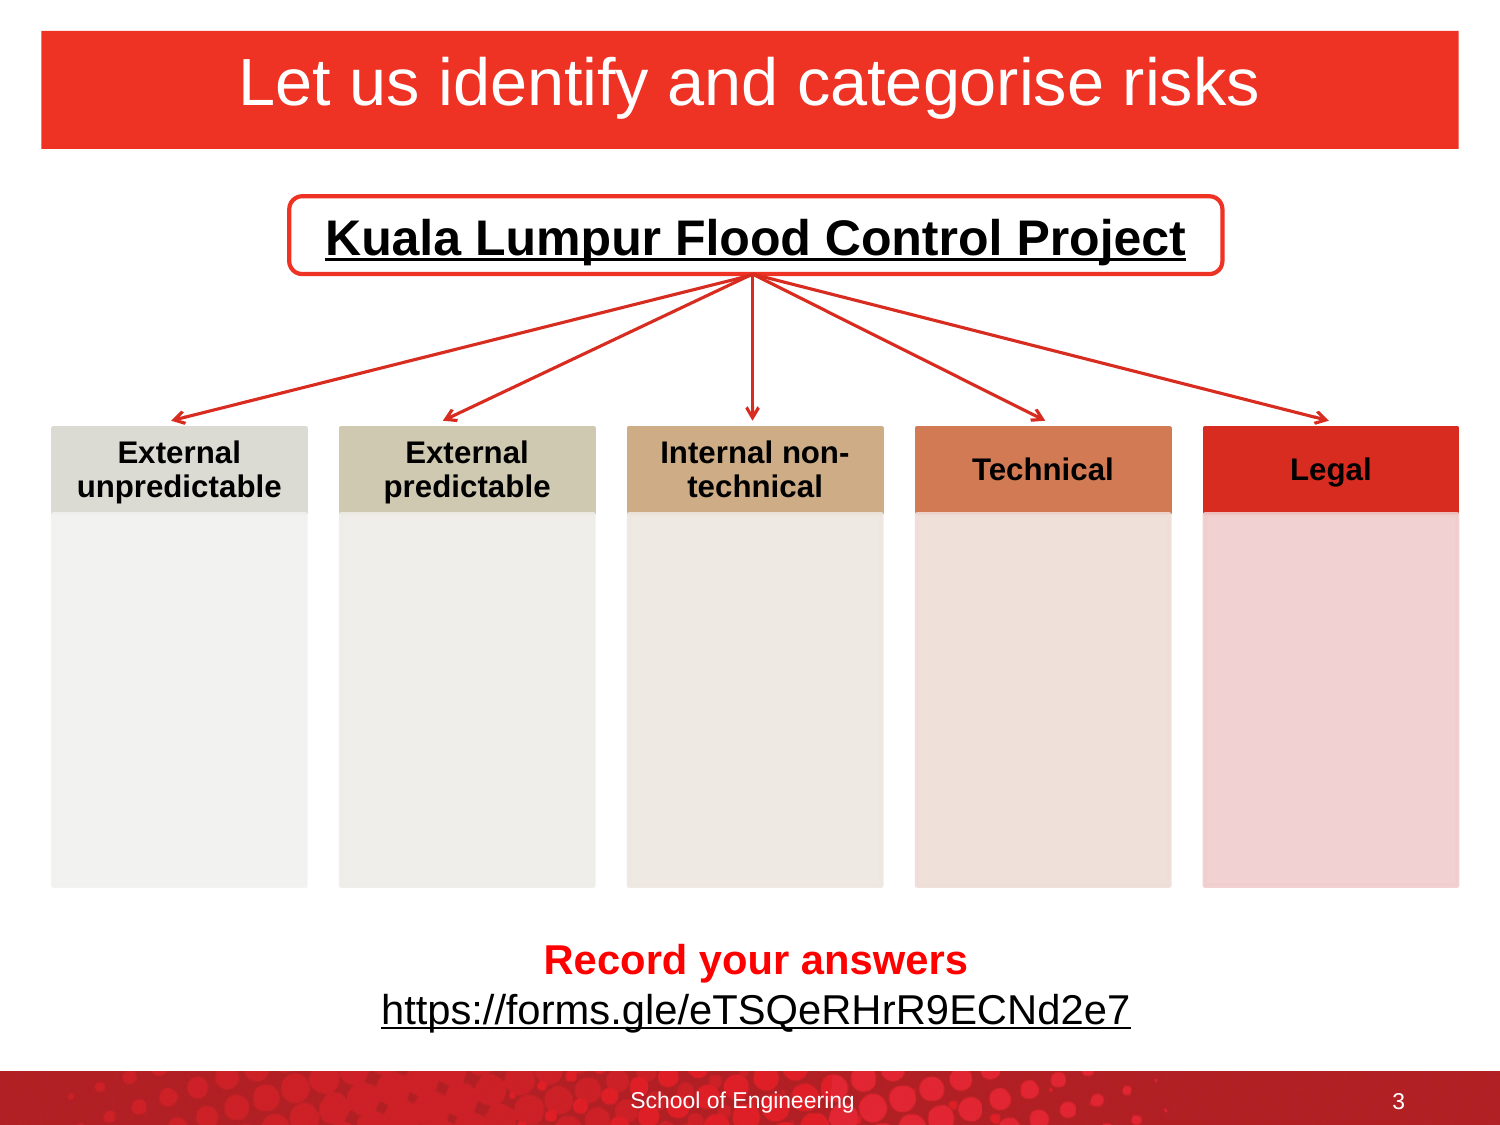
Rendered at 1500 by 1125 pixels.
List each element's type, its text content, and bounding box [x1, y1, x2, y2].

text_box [170, 273, 441, 421]
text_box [442, 273, 749, 421]
text_box Kuala Lumpur Flood Control Project [289, 196, 1223, 272]
picture [0, 1071, 1500, 1125]
text_box Record your answers https://forms.gle/eTSQeRHrR9ECNd2e7 [366, 1008, 1146, 1040]
slide_number 3 [1069, 1078, 1421, 1115]
title Let us identify and categorise risks [41, 30, 1459, 149]
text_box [752, 273, 1329, 421]
footer School of Engineering [428, 1078, 1058, 1115]
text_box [52, 373, 1459, 1000]
